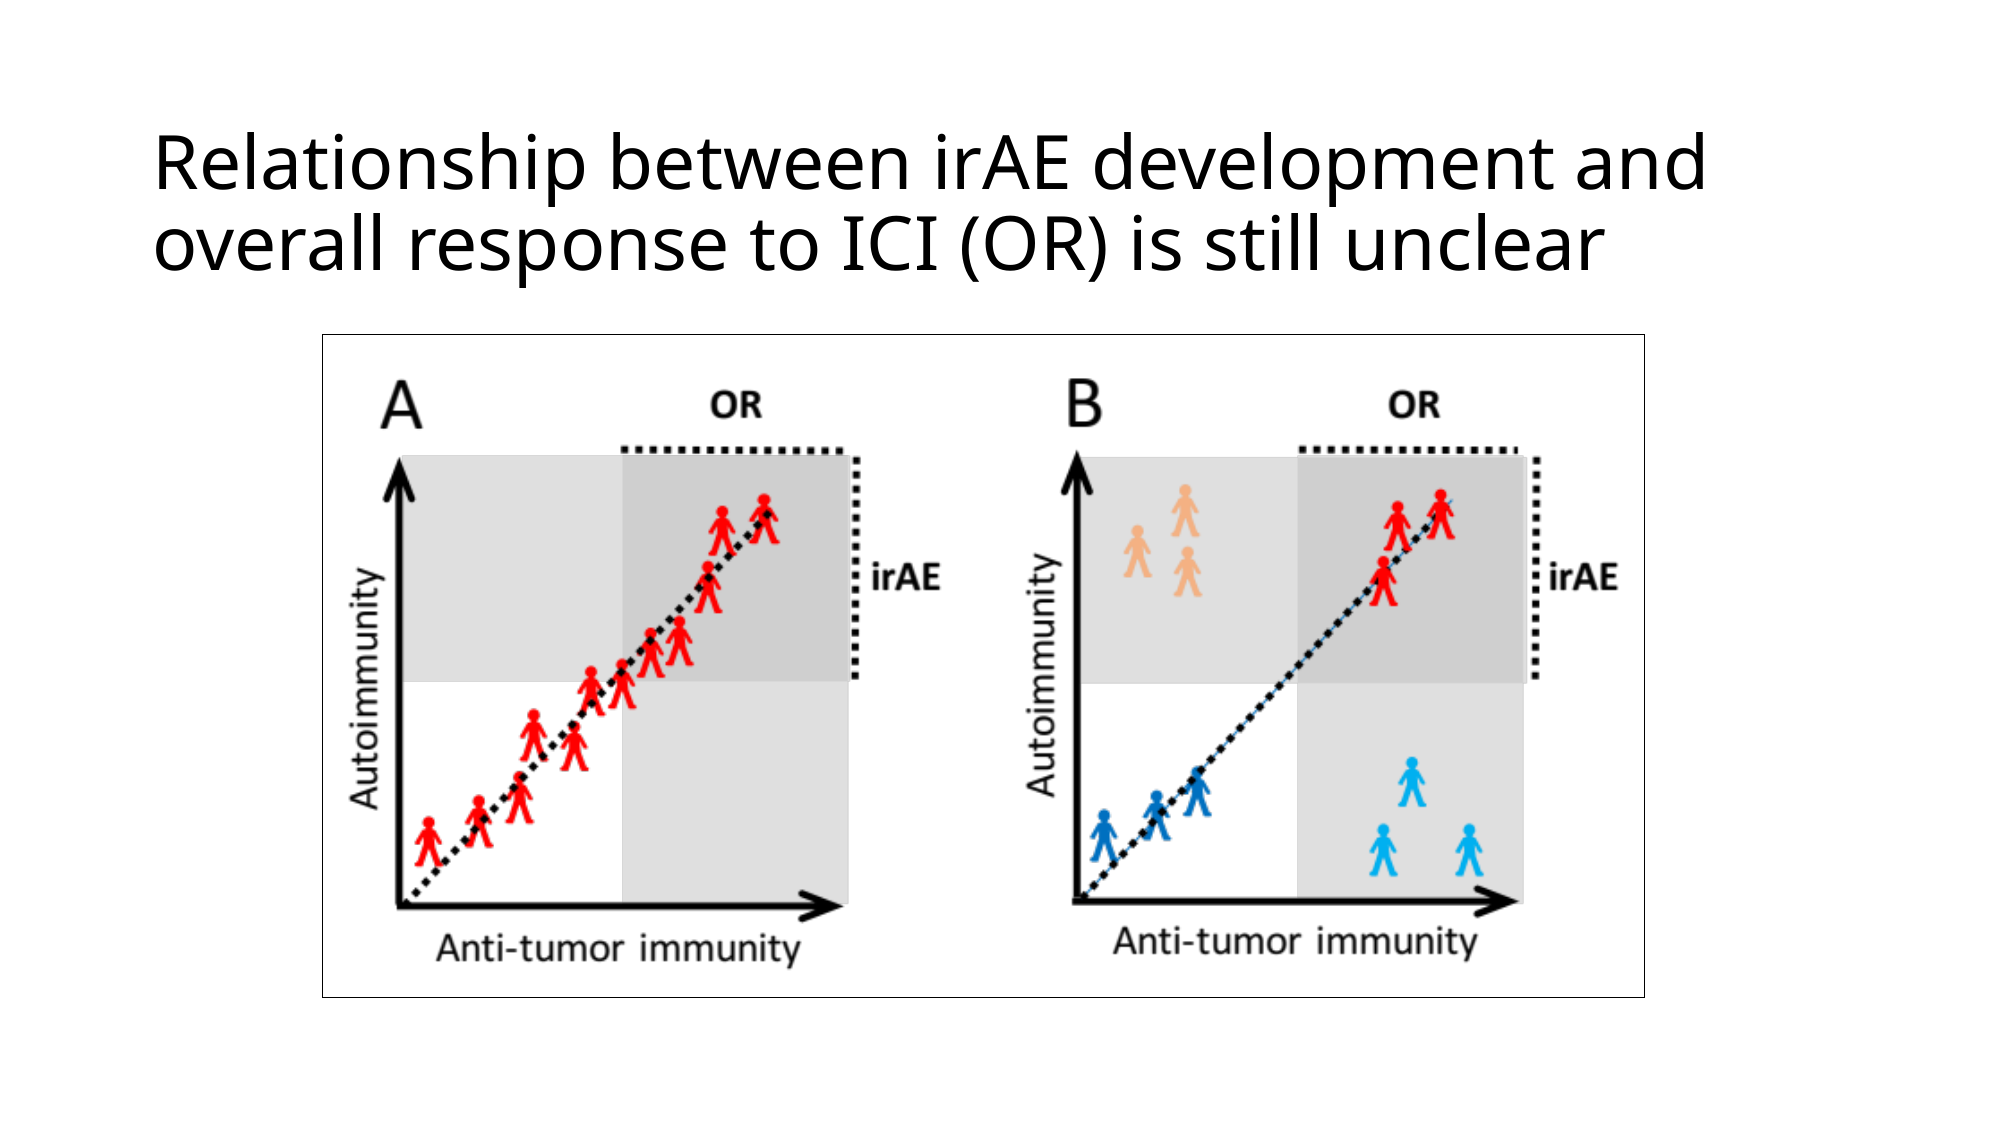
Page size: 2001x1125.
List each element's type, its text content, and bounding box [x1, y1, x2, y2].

title Relationship between irAE development and overall response to ICI (OR) is still unclear [137, 97, 1863, 315]
picture [322, 334, 1645, 998]
